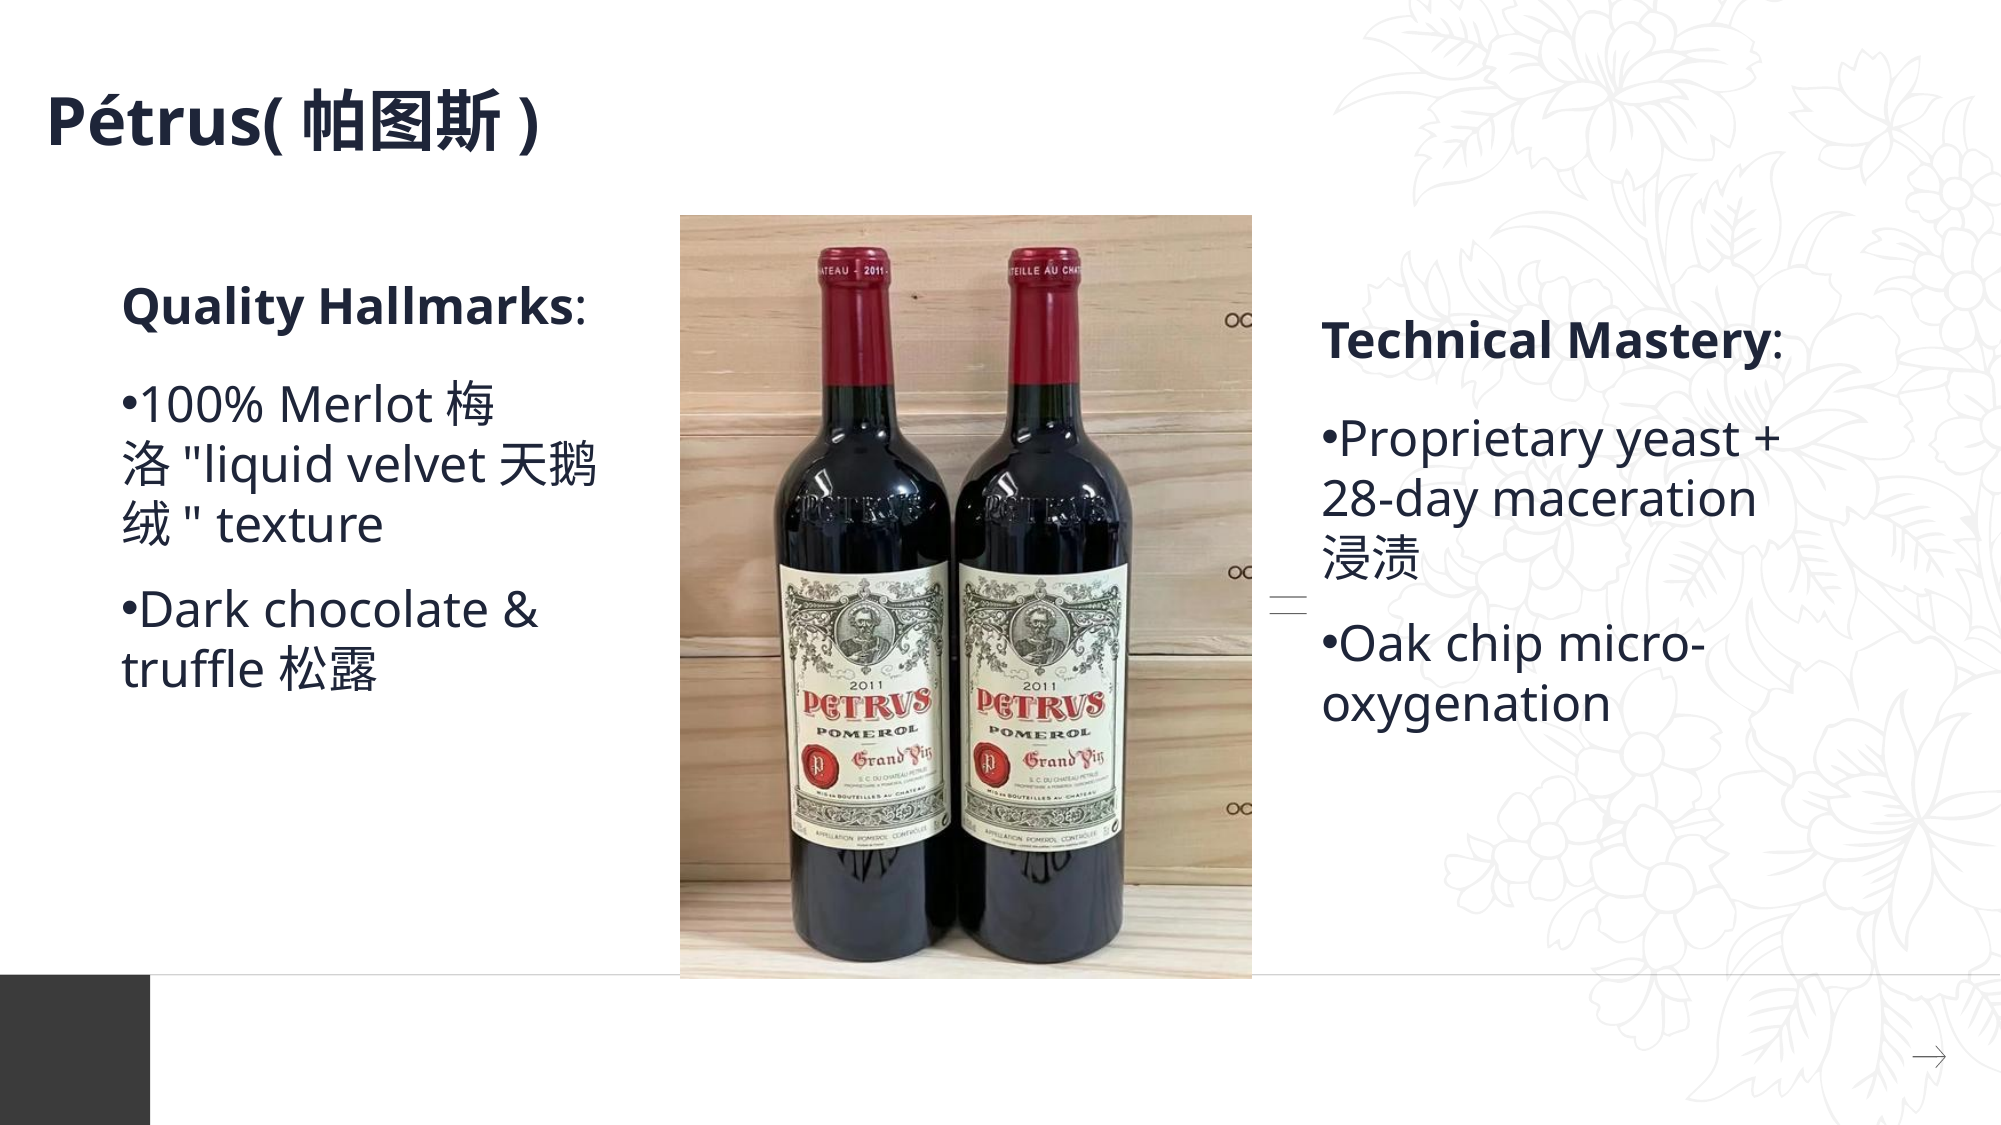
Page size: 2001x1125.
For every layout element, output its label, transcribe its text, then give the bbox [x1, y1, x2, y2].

text_box Pétrus(帕图斯) [30, 71, 1981, 167]
picture [680, 215, 1252, 979]
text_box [19, 167, 1918, 709]
